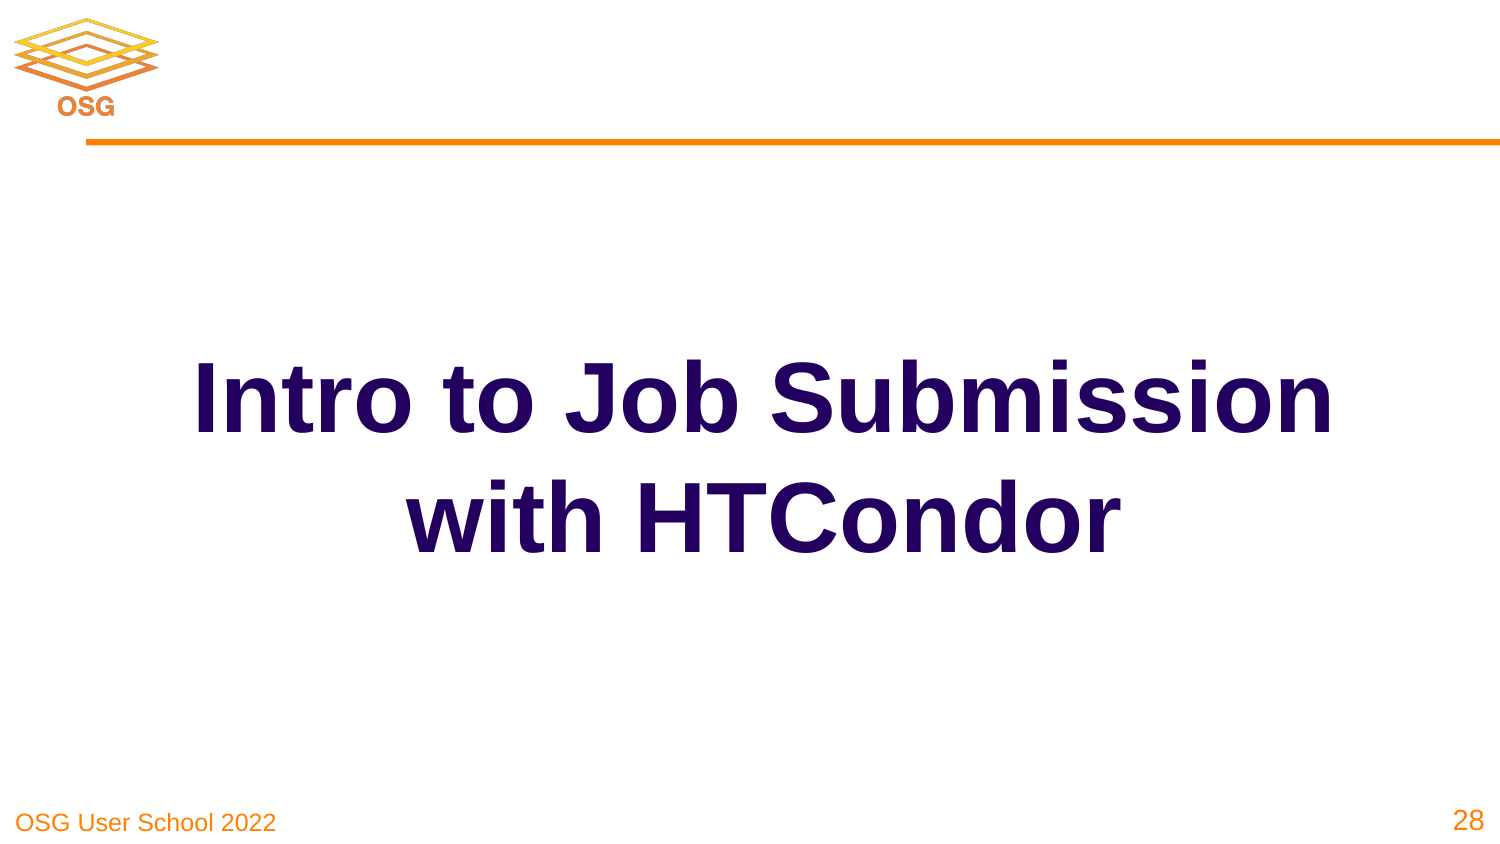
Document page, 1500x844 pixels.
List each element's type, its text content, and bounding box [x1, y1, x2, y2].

list Intro to Job Submission with HTCondor [127, 164, 1403, 741]
picture [14, 18, 159, 116]
slide_number 28 [1430, 787, 1500, 844]
